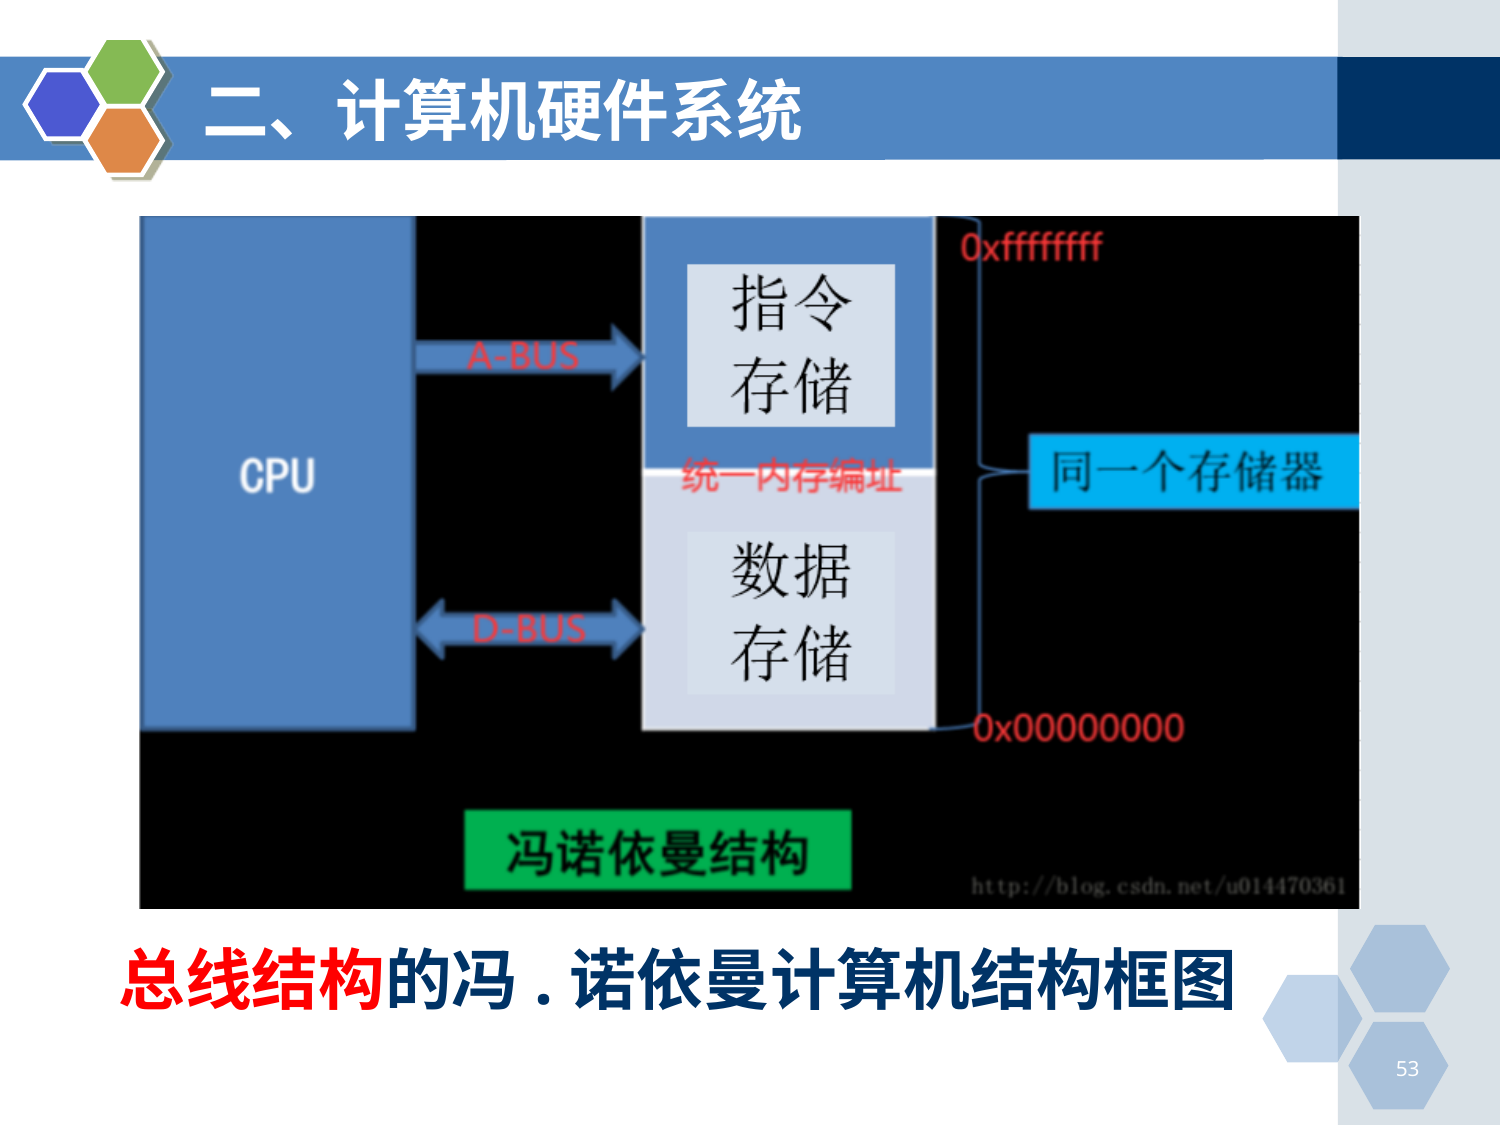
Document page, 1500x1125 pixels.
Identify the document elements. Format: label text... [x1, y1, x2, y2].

picture [138, 216, 1362, 909]
slide_number 53 [1359, 1047, 1435, 1086]
text_box 二、计算机硬件系统 [187, 62, 1288, 155]
title 总线结构的冯.诺依曼计算机结构框图 [103, 931, 1269, 1025]
